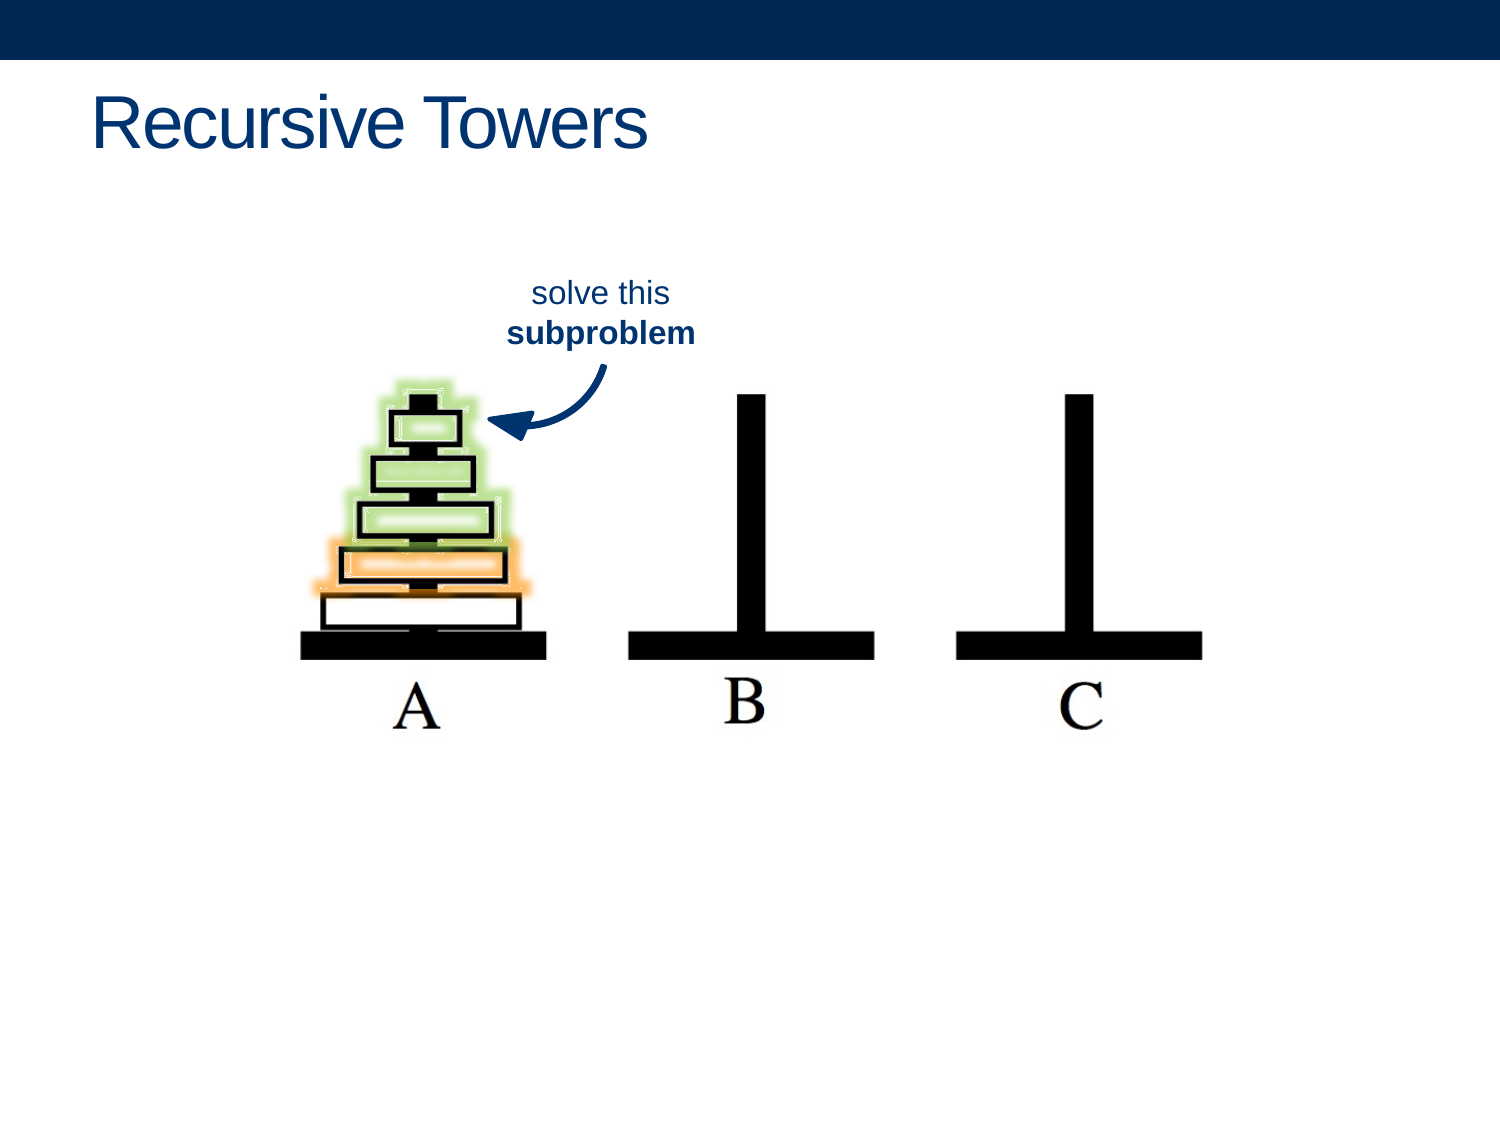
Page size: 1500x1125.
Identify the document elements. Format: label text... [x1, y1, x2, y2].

title Recursive Towers [75, 37, 1425, 200]
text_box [423, 243, 713, 441]
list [311, 388, 523, 542]
picture [294, 388, 1206, 737]
